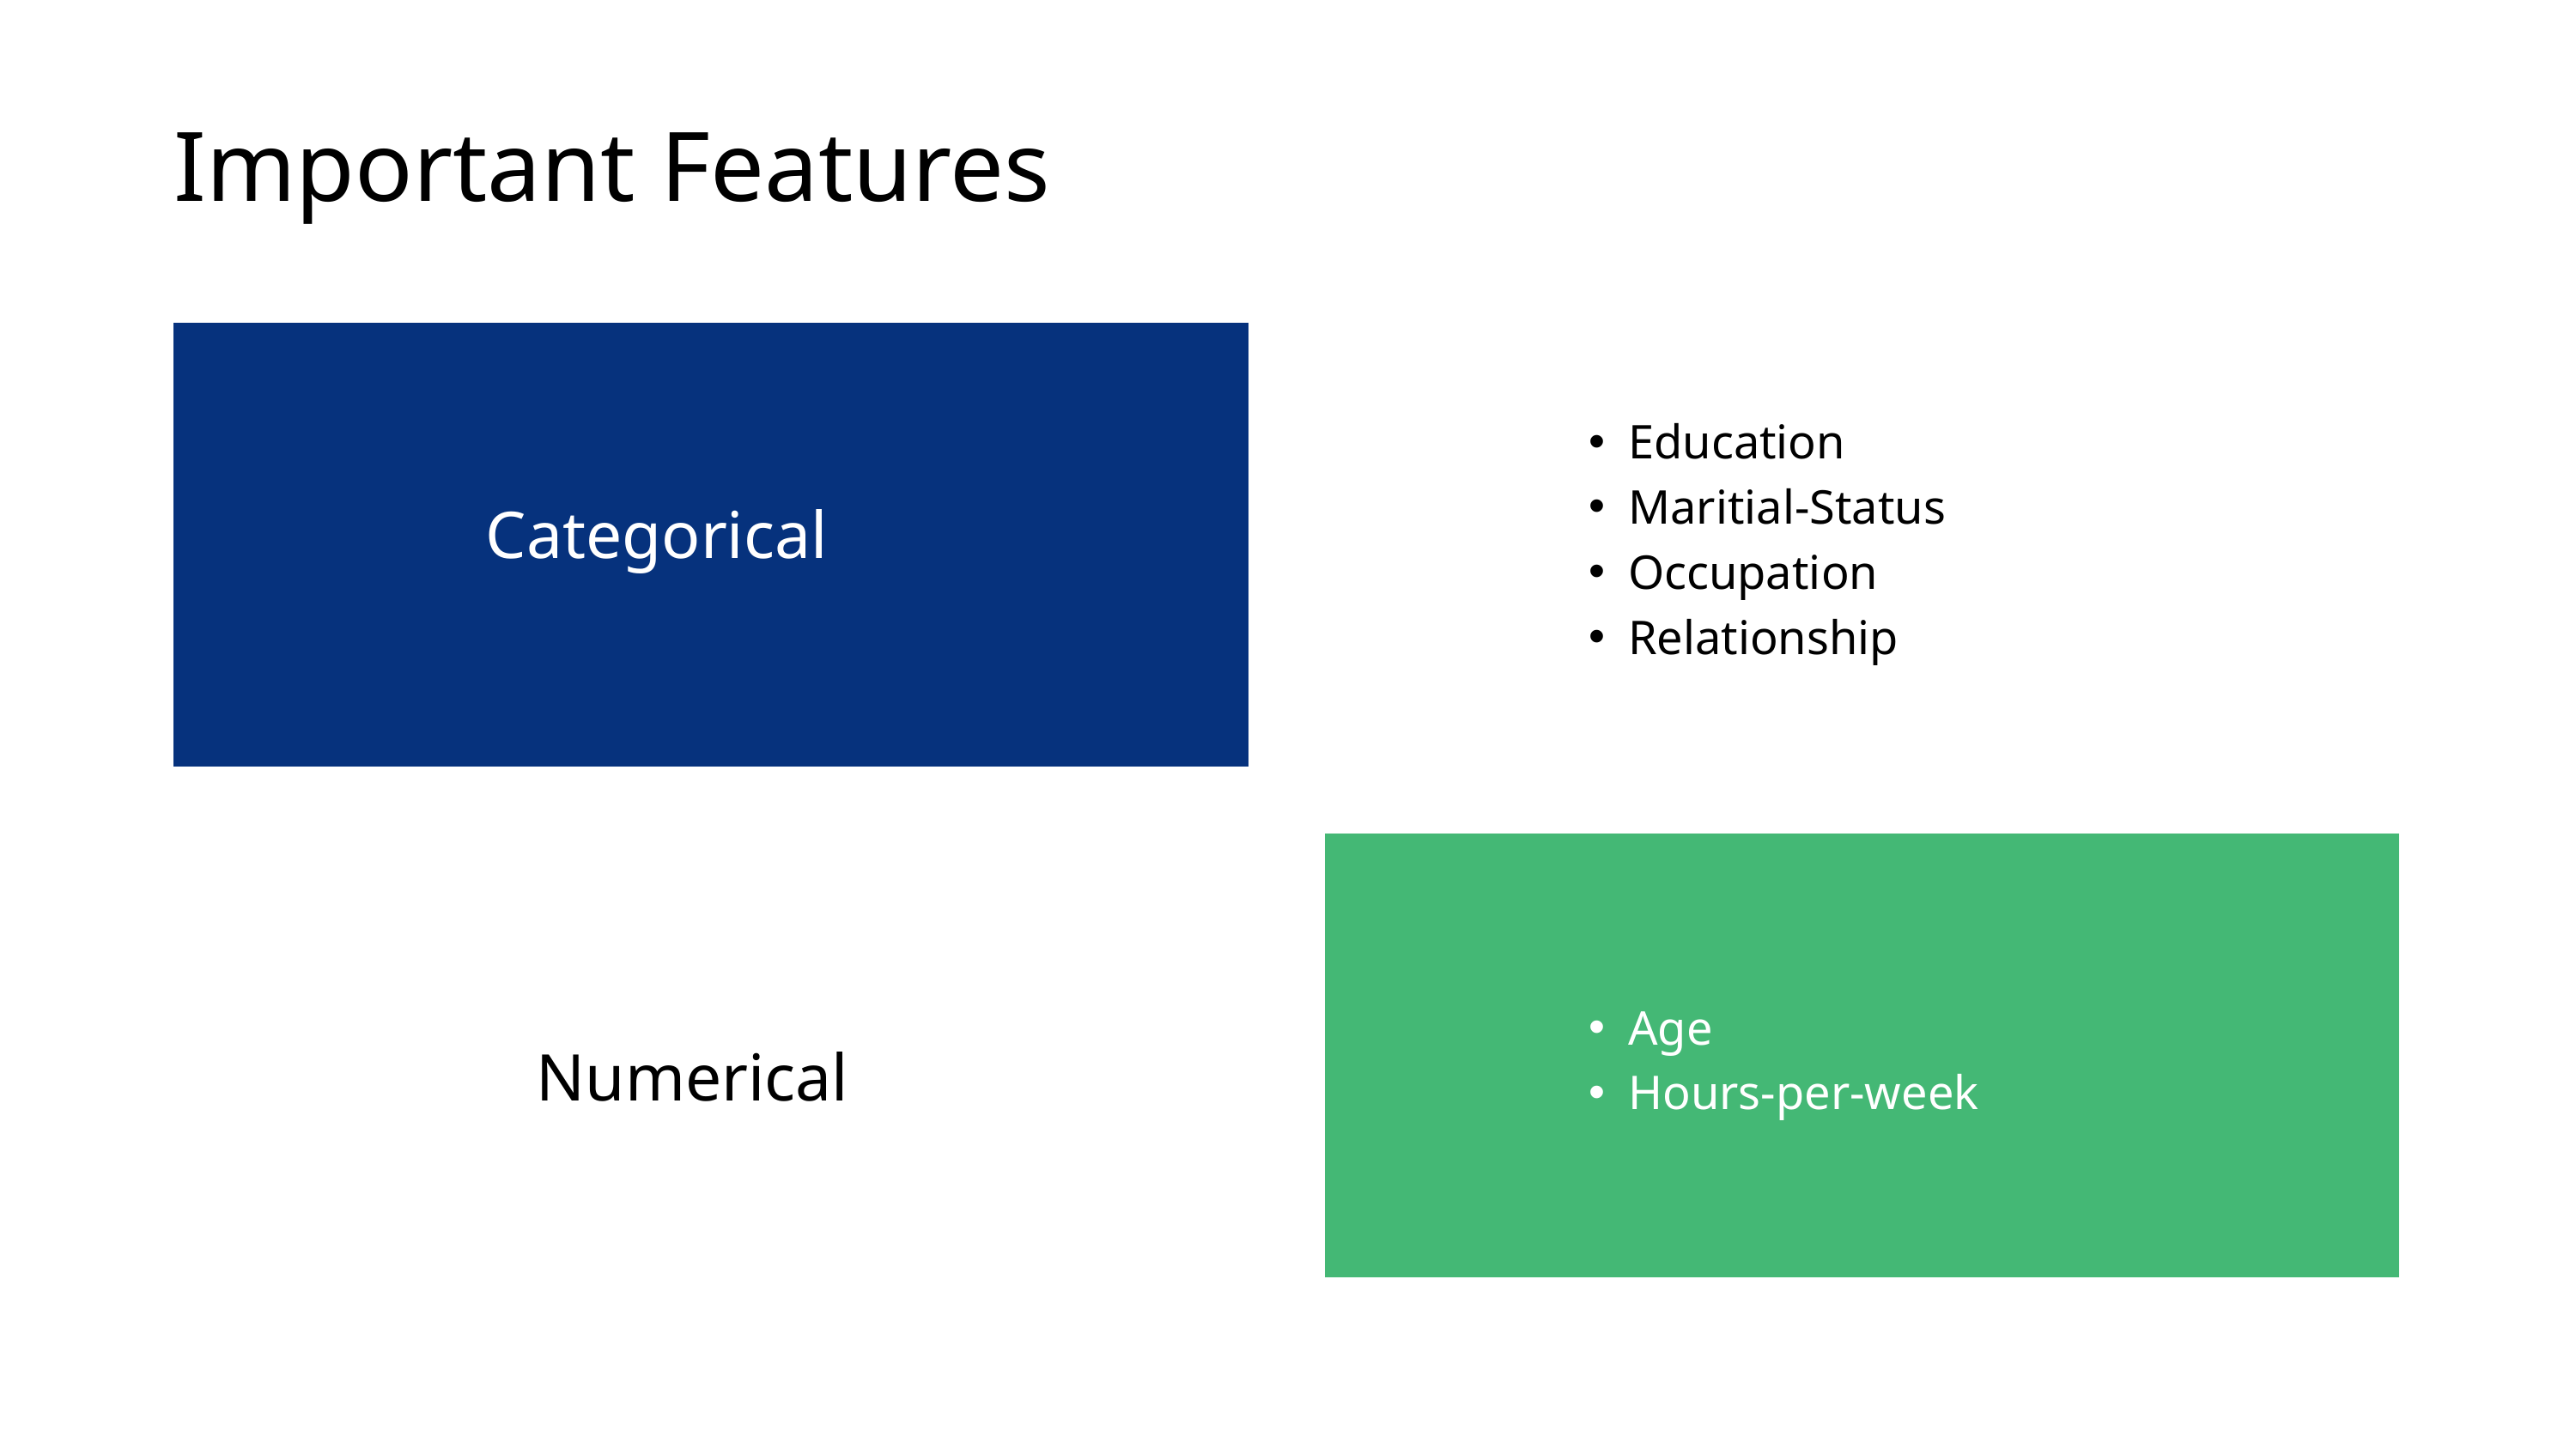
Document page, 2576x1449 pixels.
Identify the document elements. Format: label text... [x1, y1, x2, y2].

text_box Education Maritial-Status Occupation Relationship [1549, 403, 2281, 664]
text_box Numerical [537, 1023, 885, 1114]
text_box Important Features [173, 86, 1510, 221]
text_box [1324, 833, 2400, 1277]
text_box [173, 323, 1249, 767]
